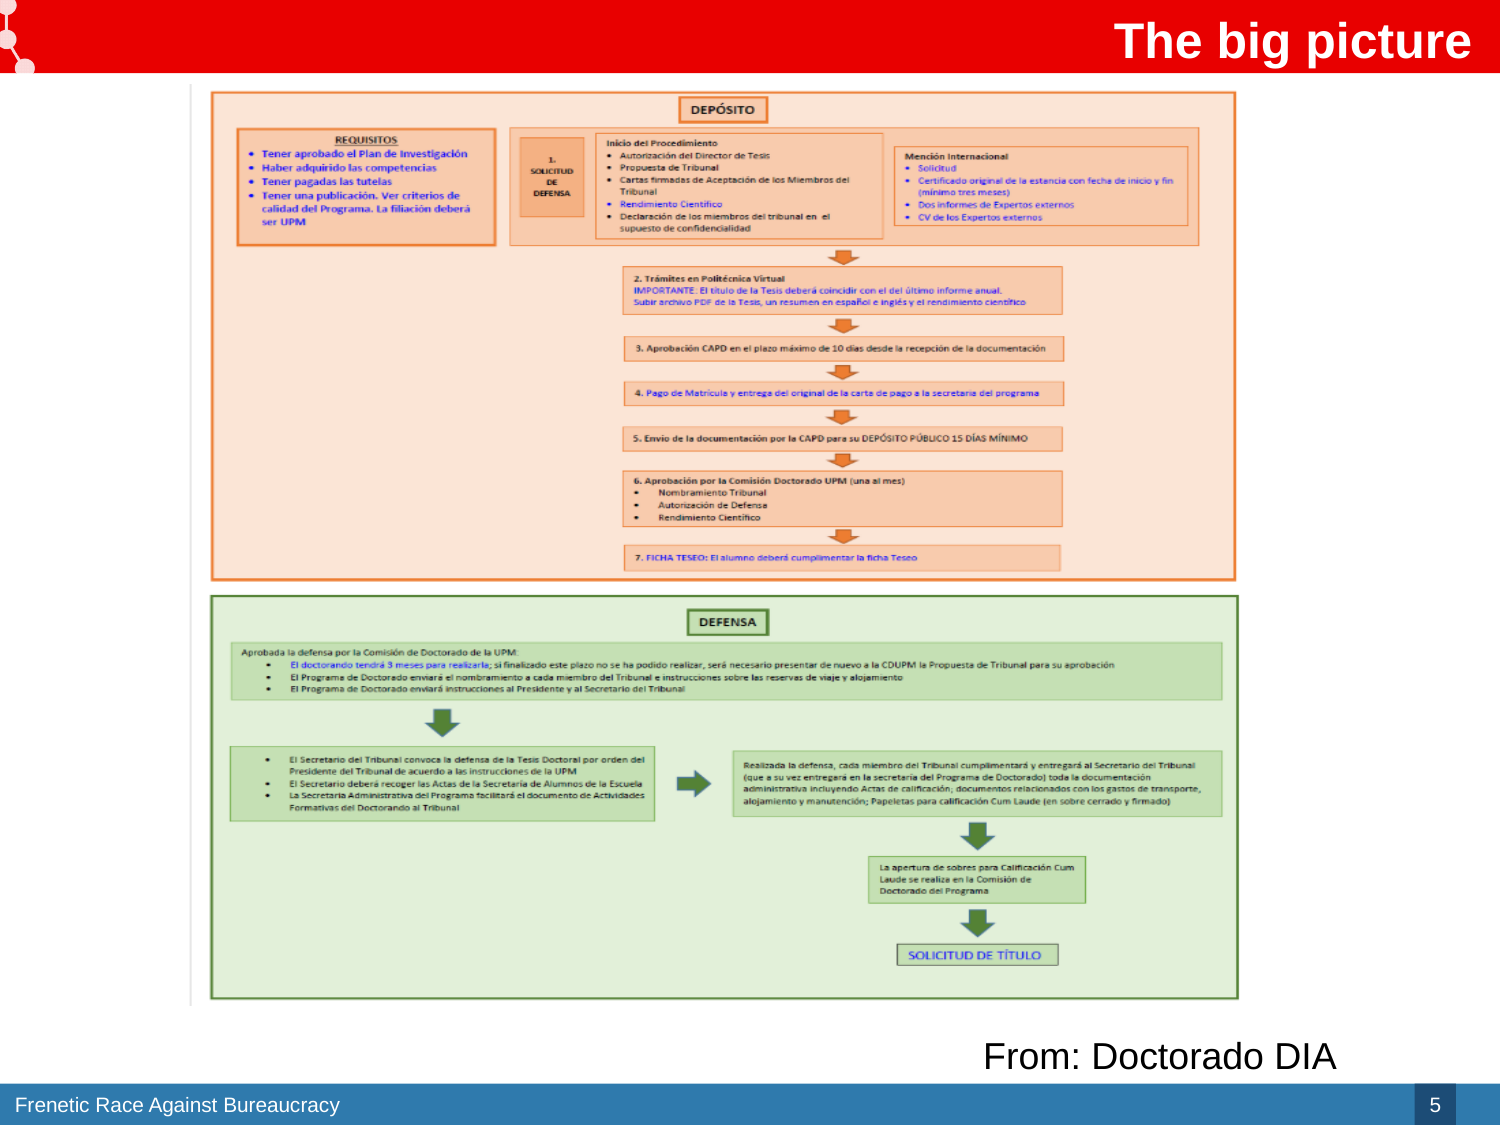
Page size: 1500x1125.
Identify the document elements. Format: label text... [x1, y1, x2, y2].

text_box From: Doctorado DIA [968, 1024, 1488, 1125]
title The big picture [212, 13, 1488, 64]
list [188, 84, 1250, 1006]
